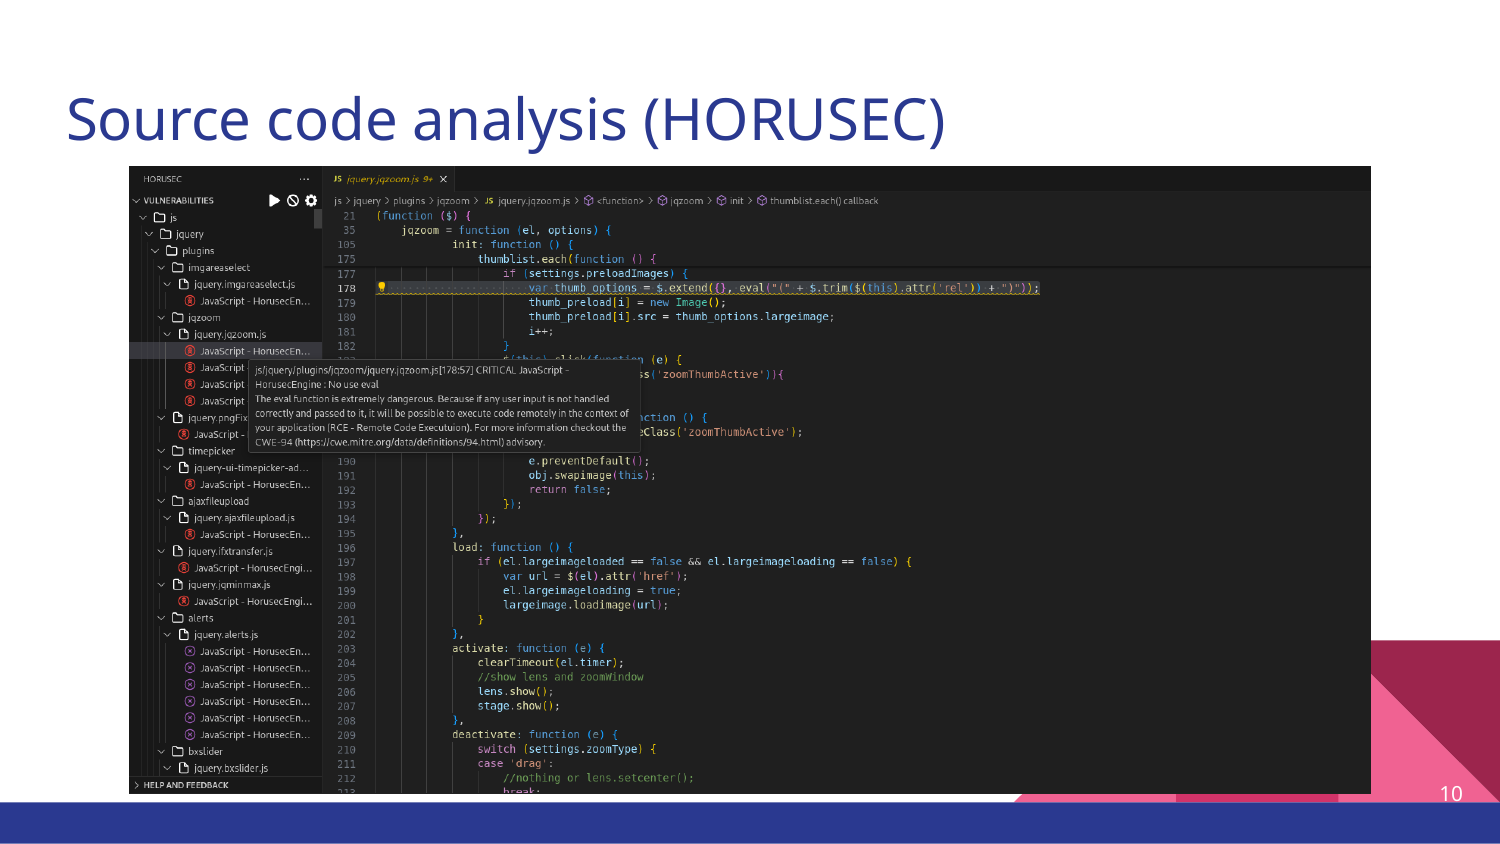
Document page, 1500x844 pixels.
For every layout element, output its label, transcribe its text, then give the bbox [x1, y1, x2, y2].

title Source code analysis (HORUSEC) [51, 67, 1449, 167]
picture [128, 166, 1371, 794]
slide_number ‹#› [1387, 762, 1478, 828]
